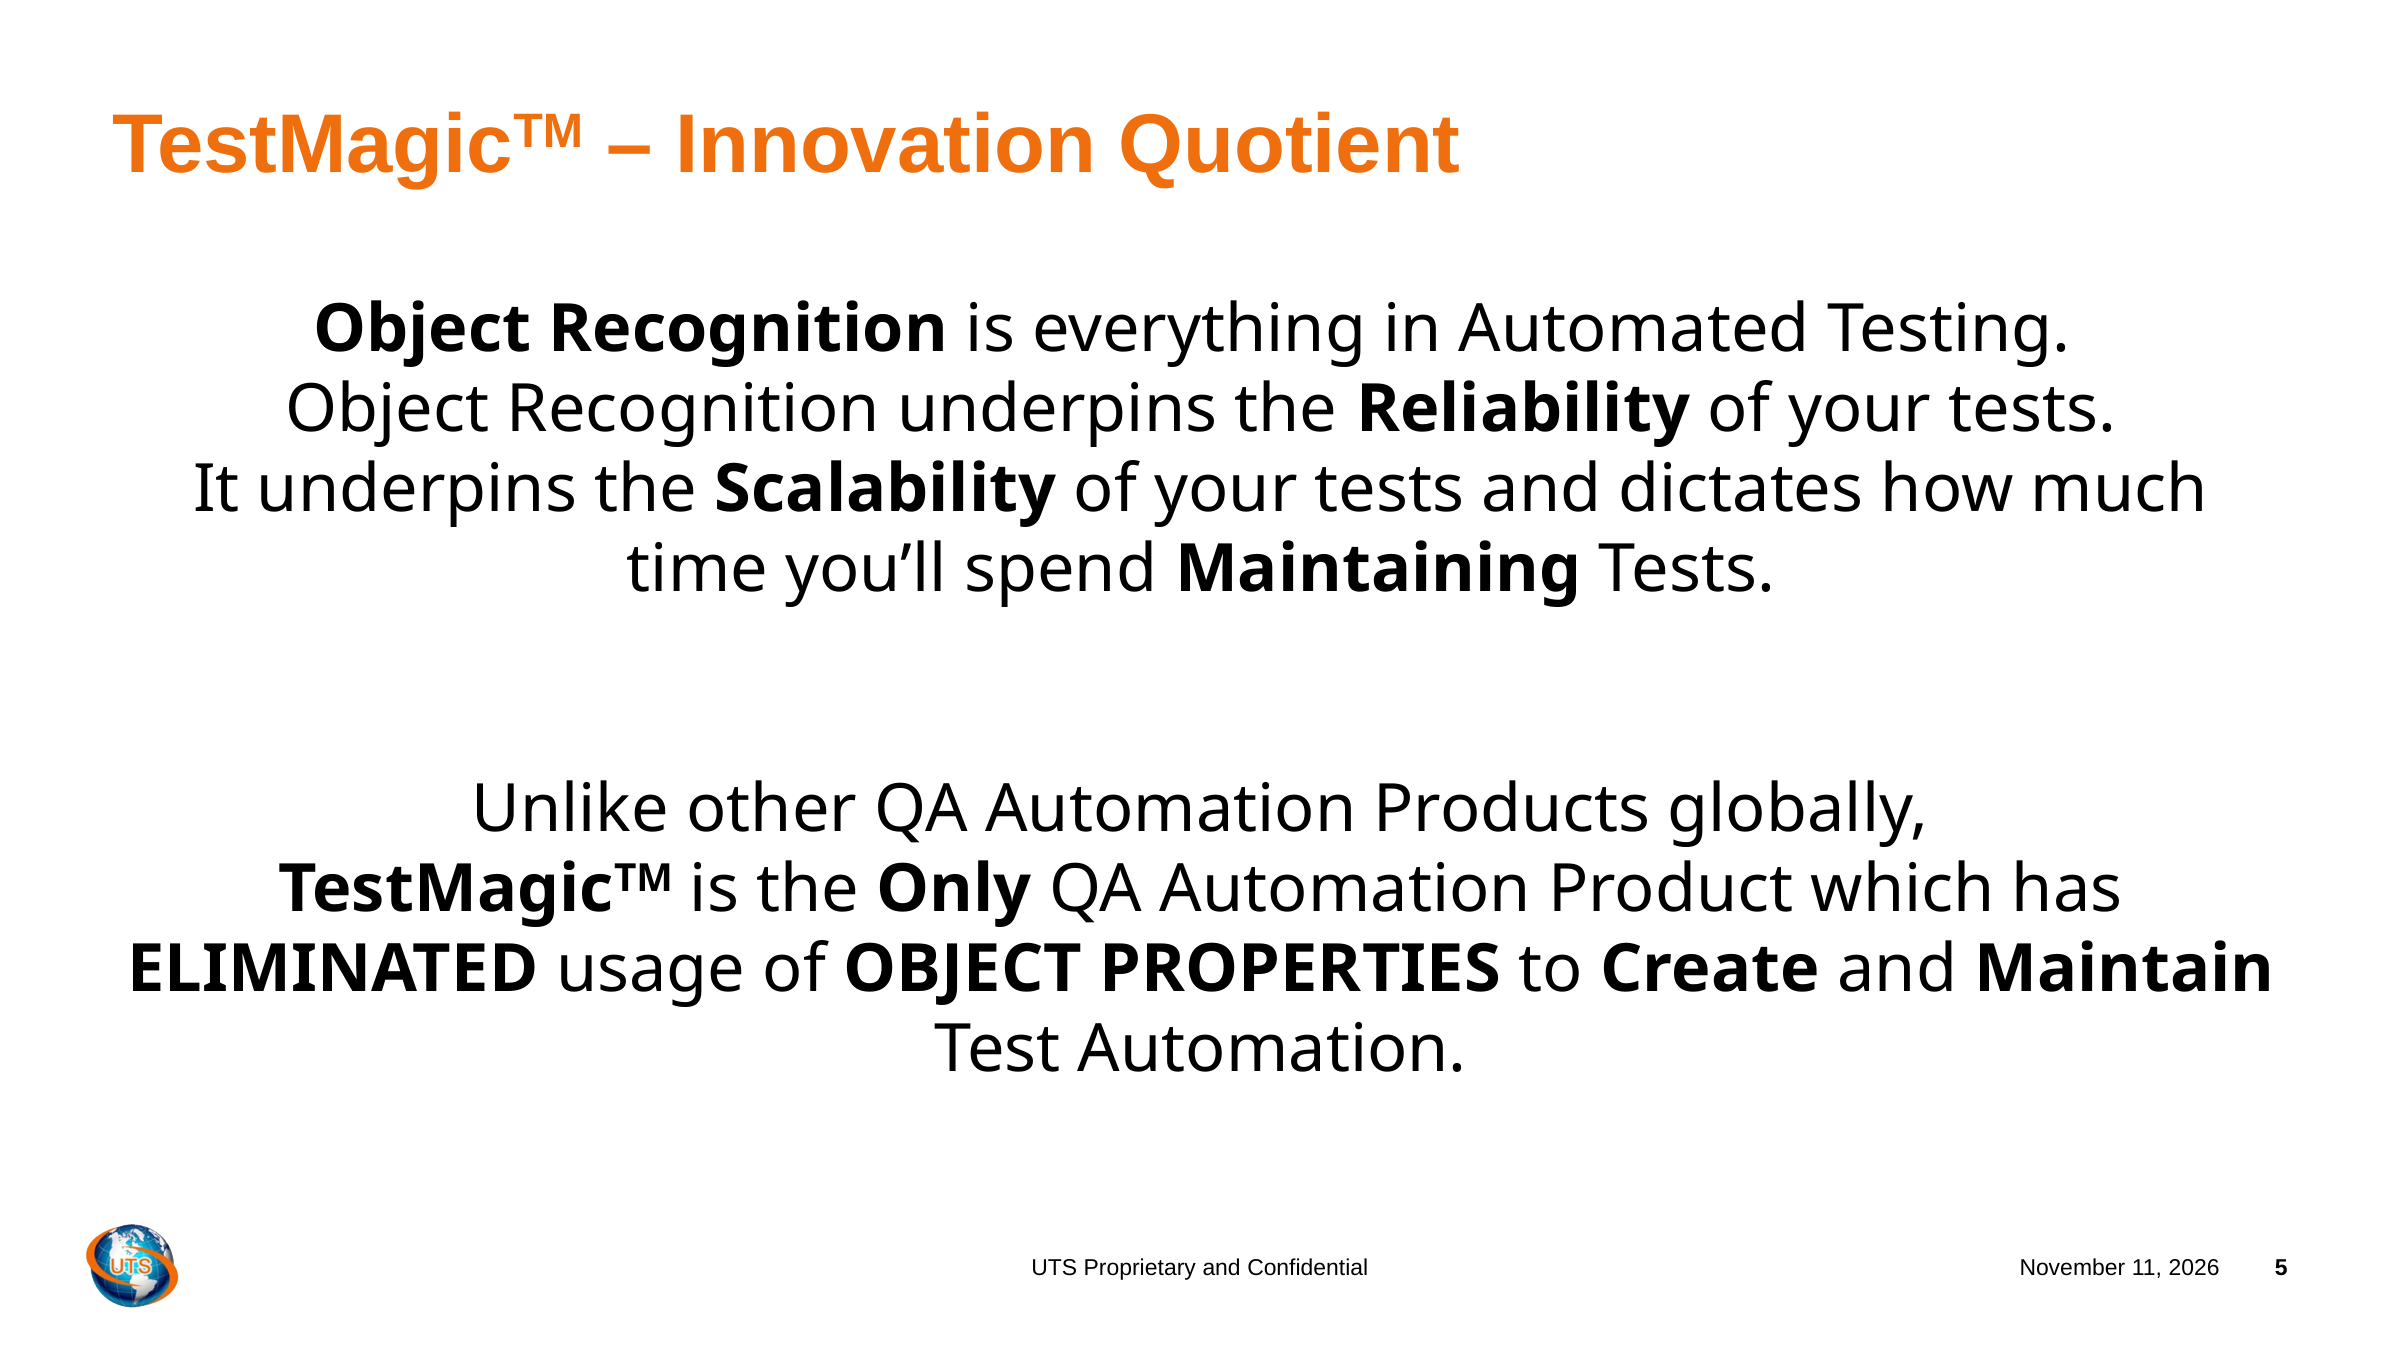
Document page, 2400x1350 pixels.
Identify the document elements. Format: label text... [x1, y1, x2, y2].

picture [84, 1221, 180, 1311]
text_box Object Recognition is everything in Automated Testing. Object Recognition underpins the Reliability of your tests. It underpins the Scalability of your tests and dictates how much time you’ll spend Maintaining Tests. Unlike other QA Automation Products globally, TestMagicTM is the Only QA Automation Product which has ELIMINATED usage of OBJECT PROPERTIES to Create and Maintain Test Automation. [104, 277, 2298, 1125]
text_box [1399, 277, 1463, 342]
title TestMagicTM – Innovation Quotient [112, 104, 2288, 188]
